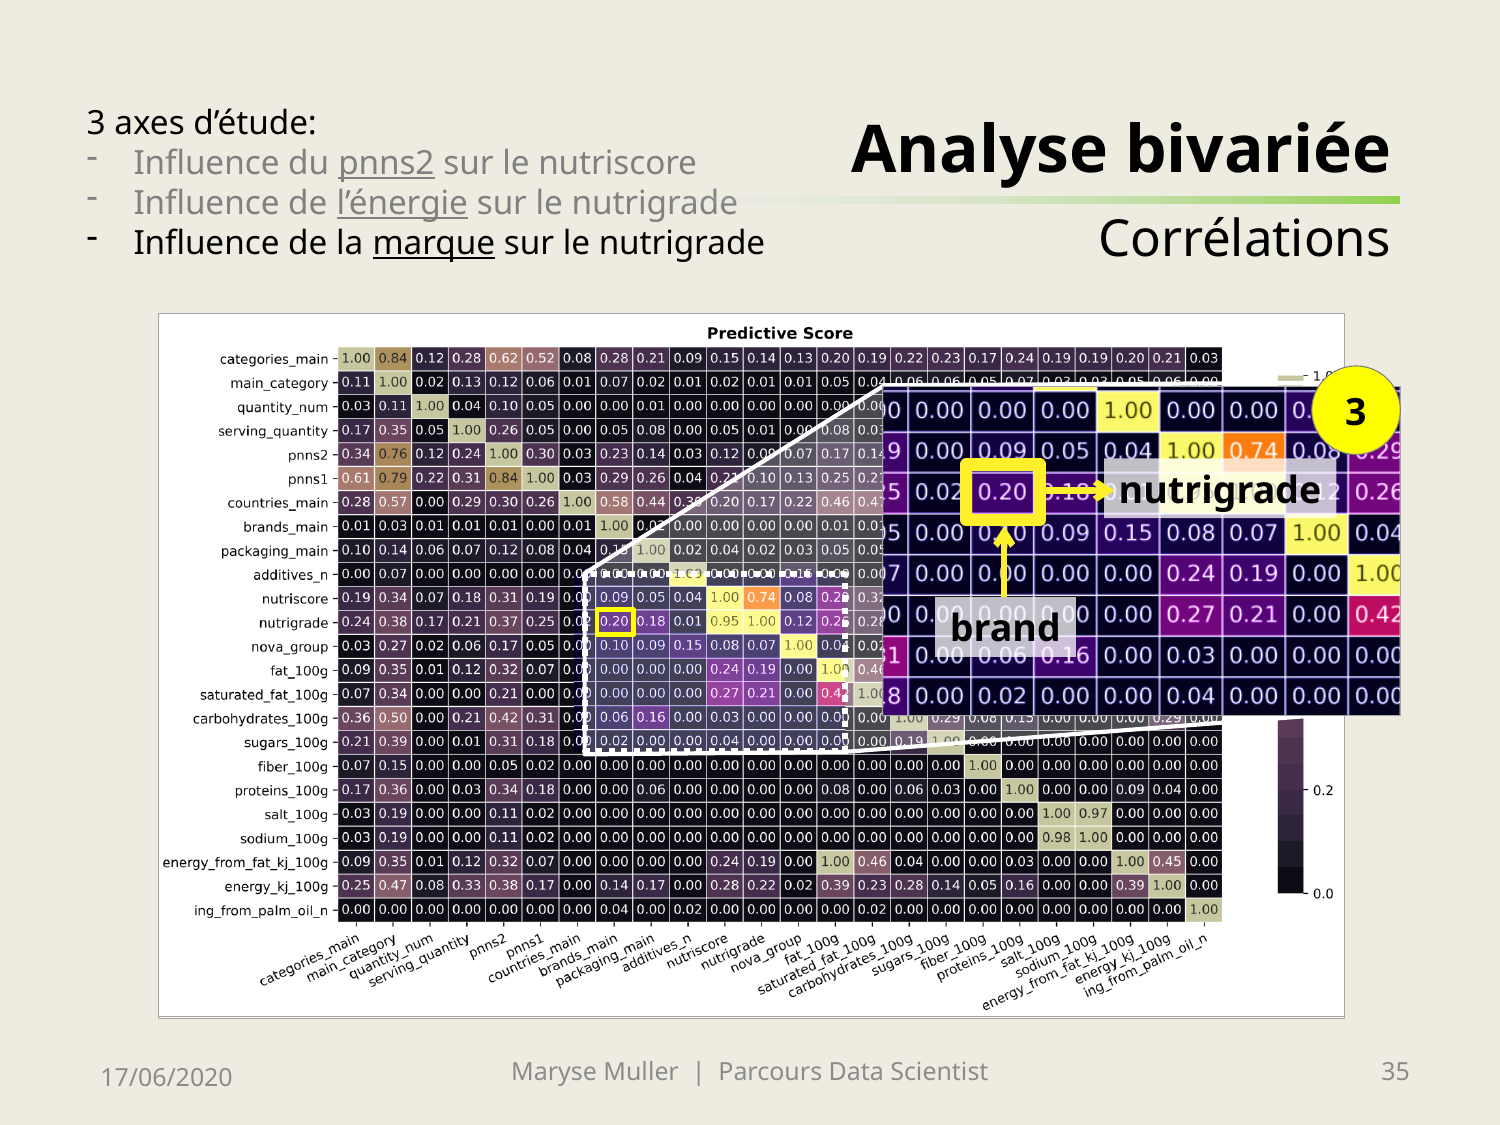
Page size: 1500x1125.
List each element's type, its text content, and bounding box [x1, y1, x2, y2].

text_box [625, 194, 1402, 206]
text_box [159, 314, 1345, 1017]
title Analyse bivariée Corrélations [116, 99, 1407, 275]
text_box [883, 365, 1401, 716]
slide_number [85, 1046, 436, 1107]
slide_number 35 [1074, 1042, 1425, 1103]
text_box 3 axes d’étude: Influence du pnns2 sur le nutriscore Influence de l’énergie sur le nutrigrade Influence de la marque sur le nutrigrade [71, 93, 782, 269]
footer Maryse Muller | Parcours Data Scientist [472, 1042, 1028, 1103]
